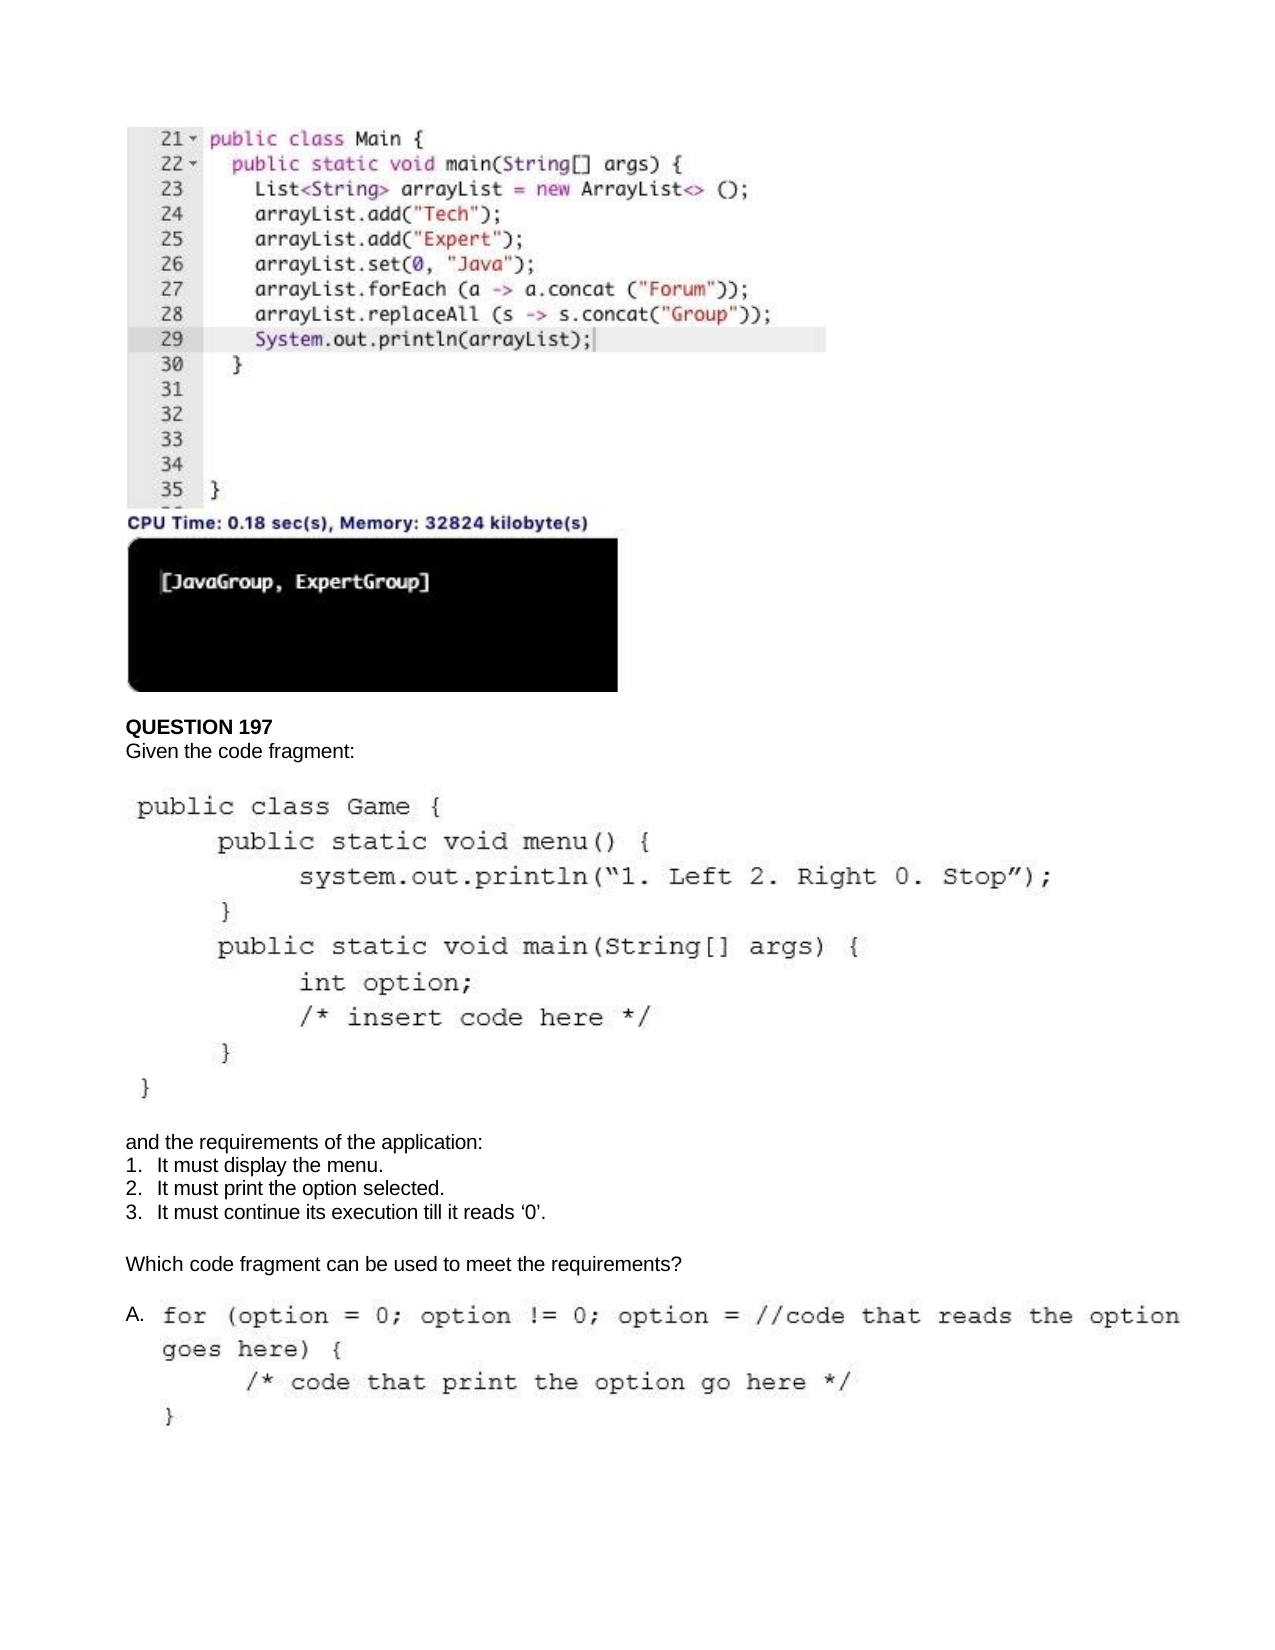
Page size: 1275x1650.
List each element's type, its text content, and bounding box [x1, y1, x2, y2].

text_box [127, 127, 826, 692]
text_box QUESTION 197 Given the code fragment: [123, 712, 362, 763]
text_box and the requirements of the application: It must display the menu. It must print the option selected. It must continue its execution till it reads ‘0’. Which code fragment can be used to meet the requirements? A. [123, 1127, 693, 1326]
text_box [127, 787, 1050, 1103]
text_box [159, 1298, 1185, 1432]
